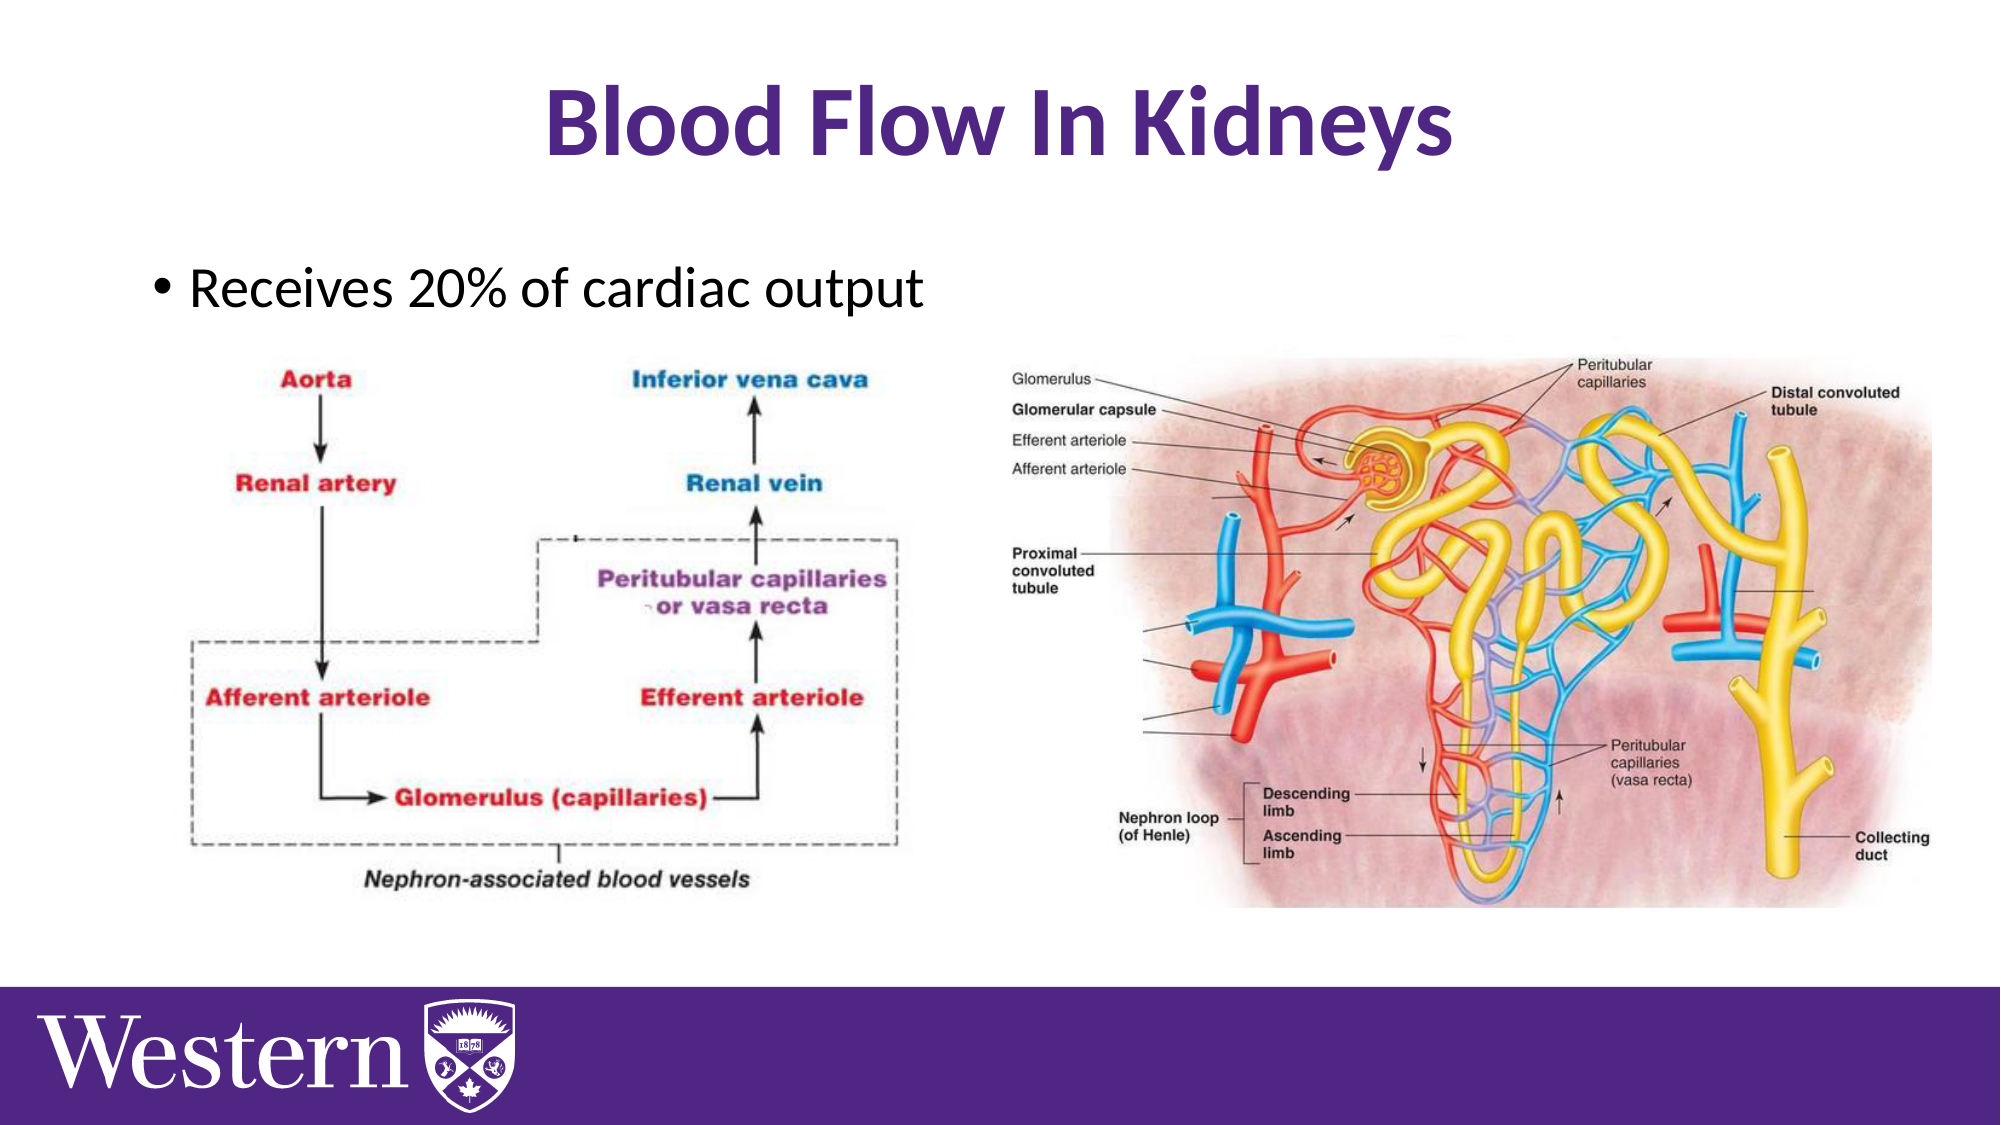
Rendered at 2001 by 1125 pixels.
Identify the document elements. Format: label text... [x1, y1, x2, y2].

title Blood Flow In Kidneys [137, 32, 1863, 213]
list Receives 20% of cardiac output [137, 249, 1863, 975]
picture [148, 343, 915, 908]
text_box [0, 986, 2000, 1125]
picture [37, 999, 515, 1113]
picture [1011, 335, 1932, 909]
